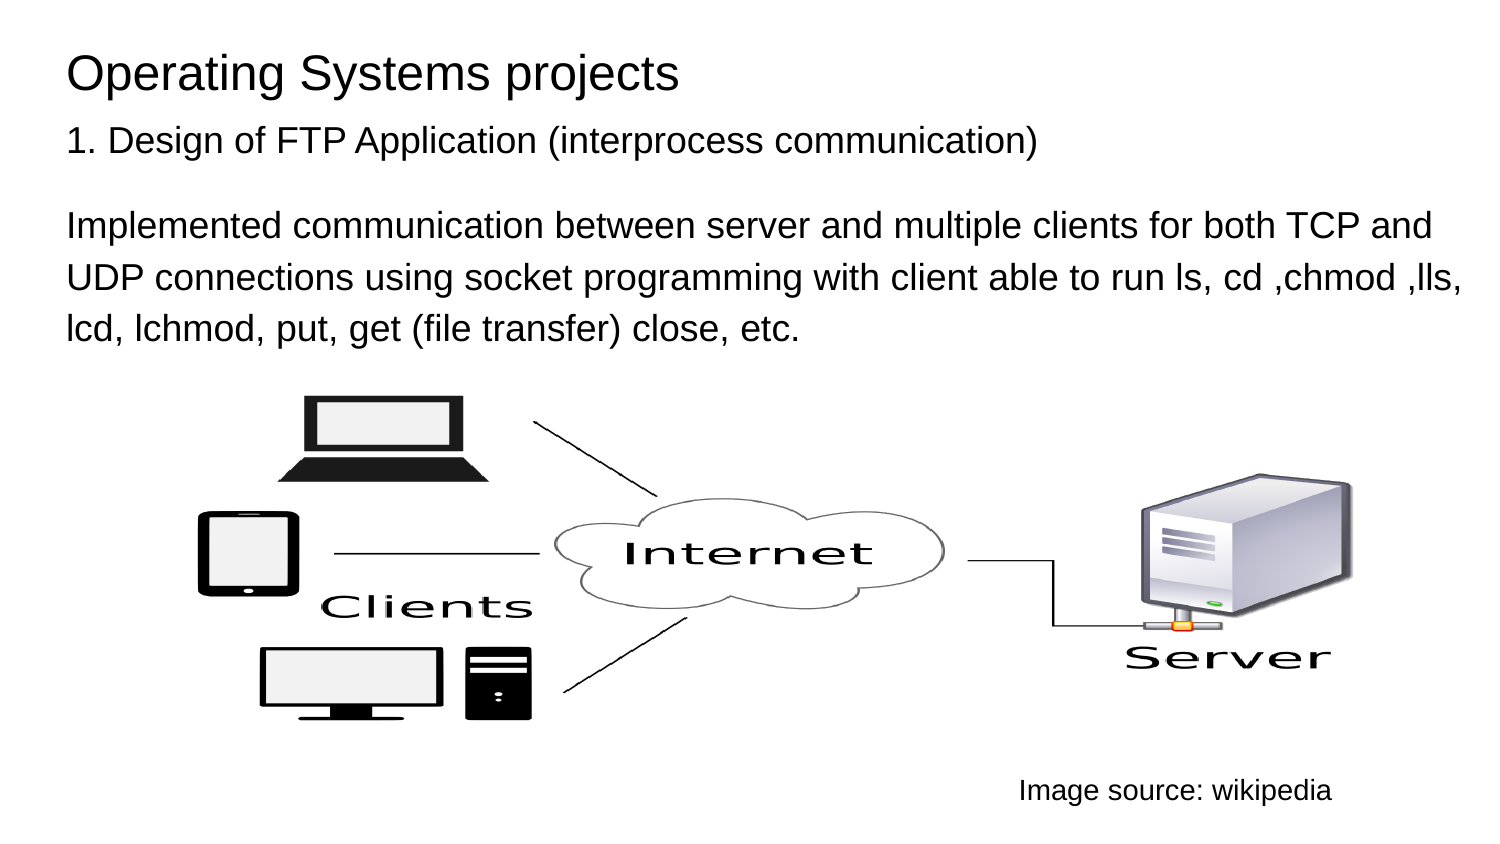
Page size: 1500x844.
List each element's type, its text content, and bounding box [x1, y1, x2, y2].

picture [88, 370, 1412, 738]
title Operating Systems projects [51, 16, 1449, 93]
list 1. Design of FTP Application (interprocess communication) Implemented communication between server and multiple clients for both TCP and UDP connections using socket programming with client able to run ls, cd ,chmod ,lls, lcd, lchmod, put, get (file transfer) close, etc. [51, 93, 1481, 352]
text_box Image source: wikipedia [103, 756, 1371, 810]
